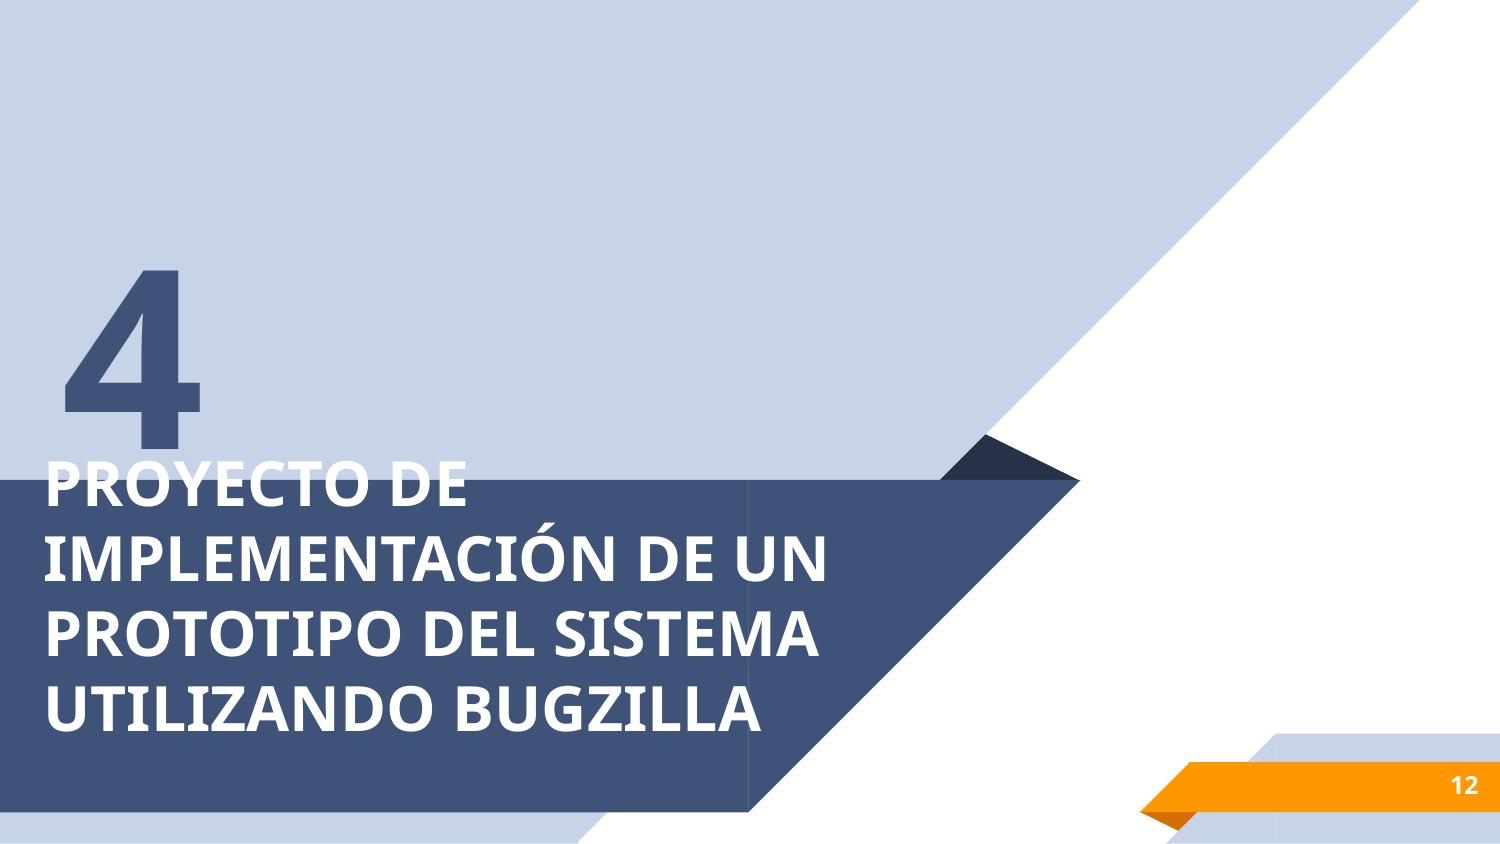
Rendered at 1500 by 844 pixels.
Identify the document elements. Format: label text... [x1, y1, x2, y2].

text_box 4 [46, 0, 405, 515]
slide_number 12 [1249, 760, 1494, 813]
title PROYECTO DE IMPLEMENTACIÓN DE UN PROTOTIPO DEL SISTEMA UTILIZANDO BUGZILLA [28, 650, 961, 760]
